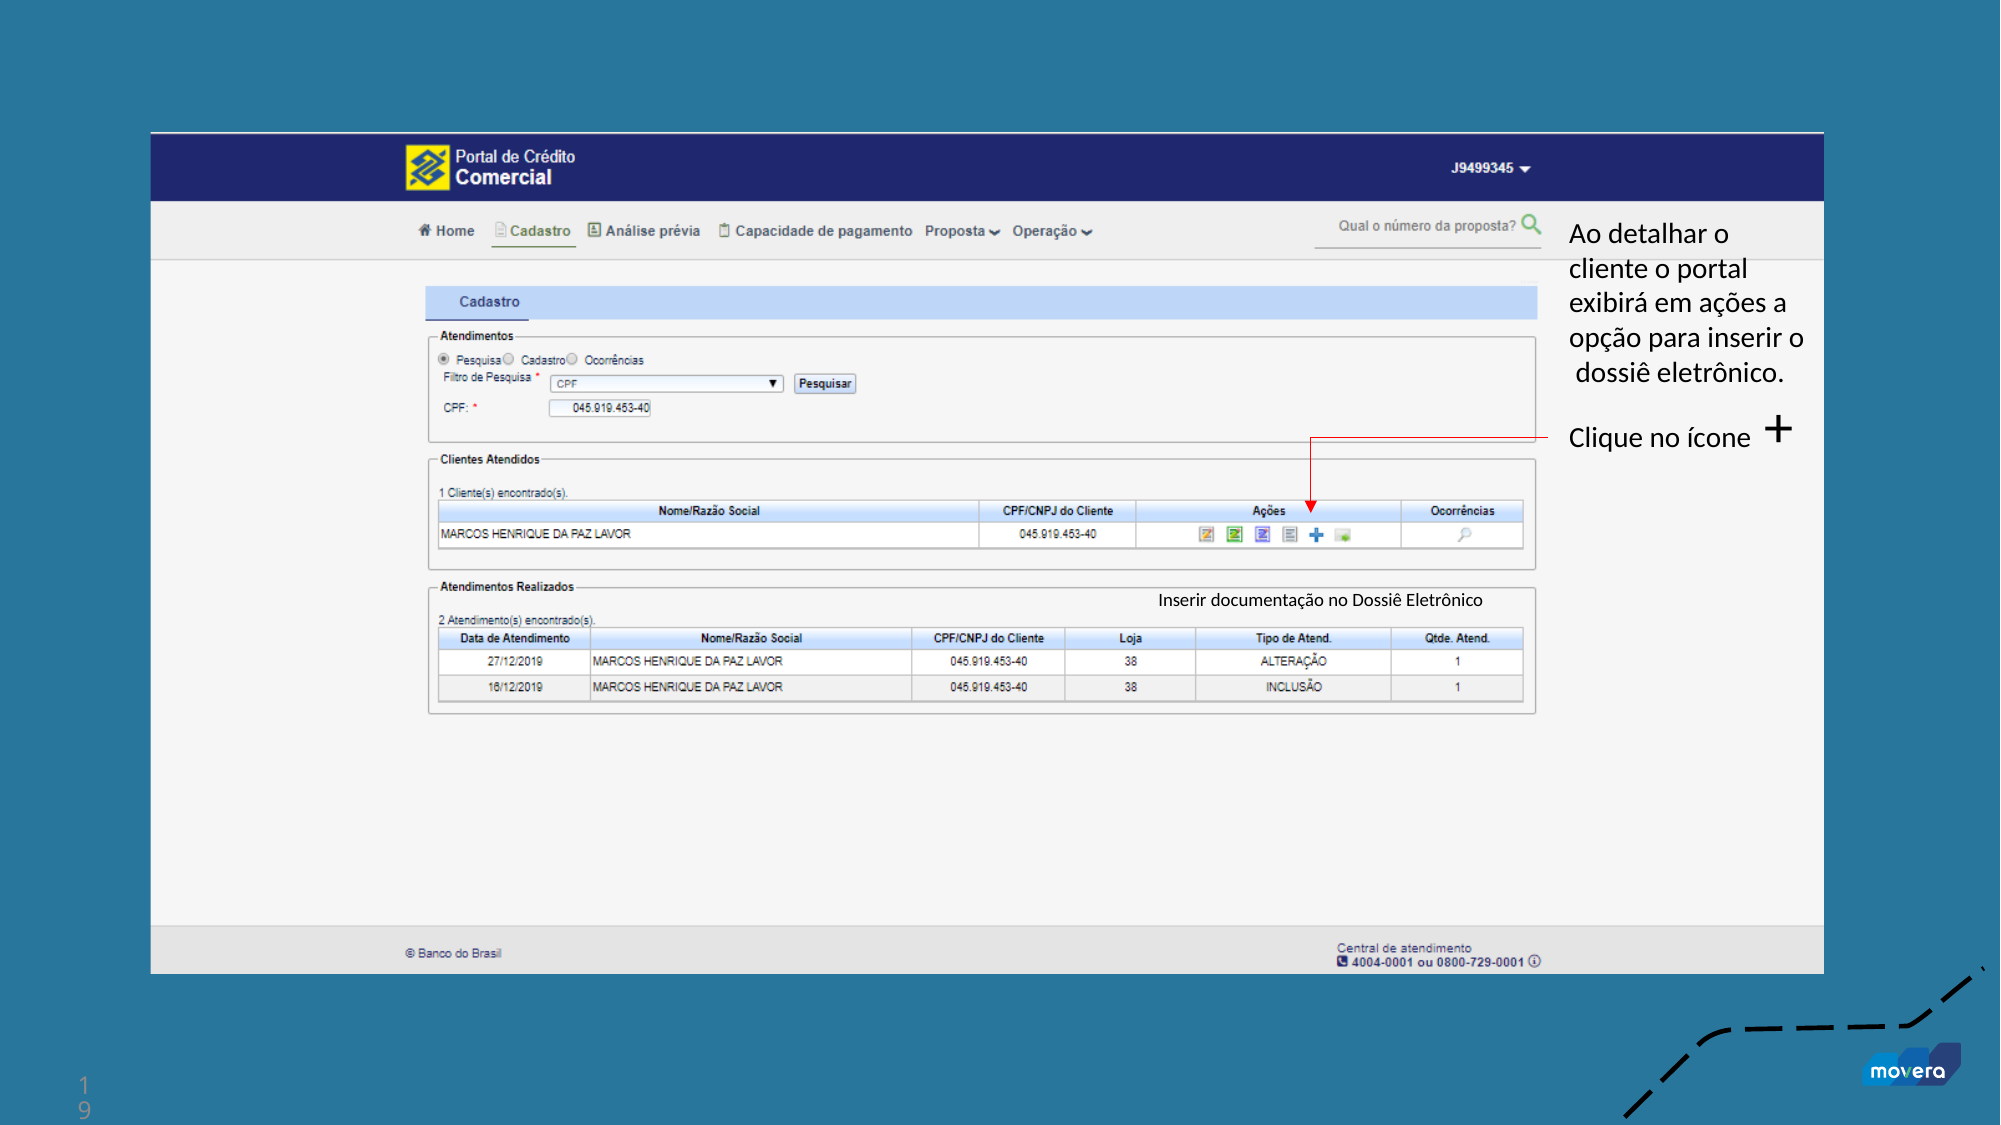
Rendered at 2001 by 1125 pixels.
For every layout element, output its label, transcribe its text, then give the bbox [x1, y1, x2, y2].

picture [1872, 1067, 1886, 1077]
picture [1862, 1042, 1962, 1086]
picture [150, 132, 1824, 974]
text_box [1624, 968, 1984, 1118]
slide_number 19 [68, 1007, 106, 1125]
